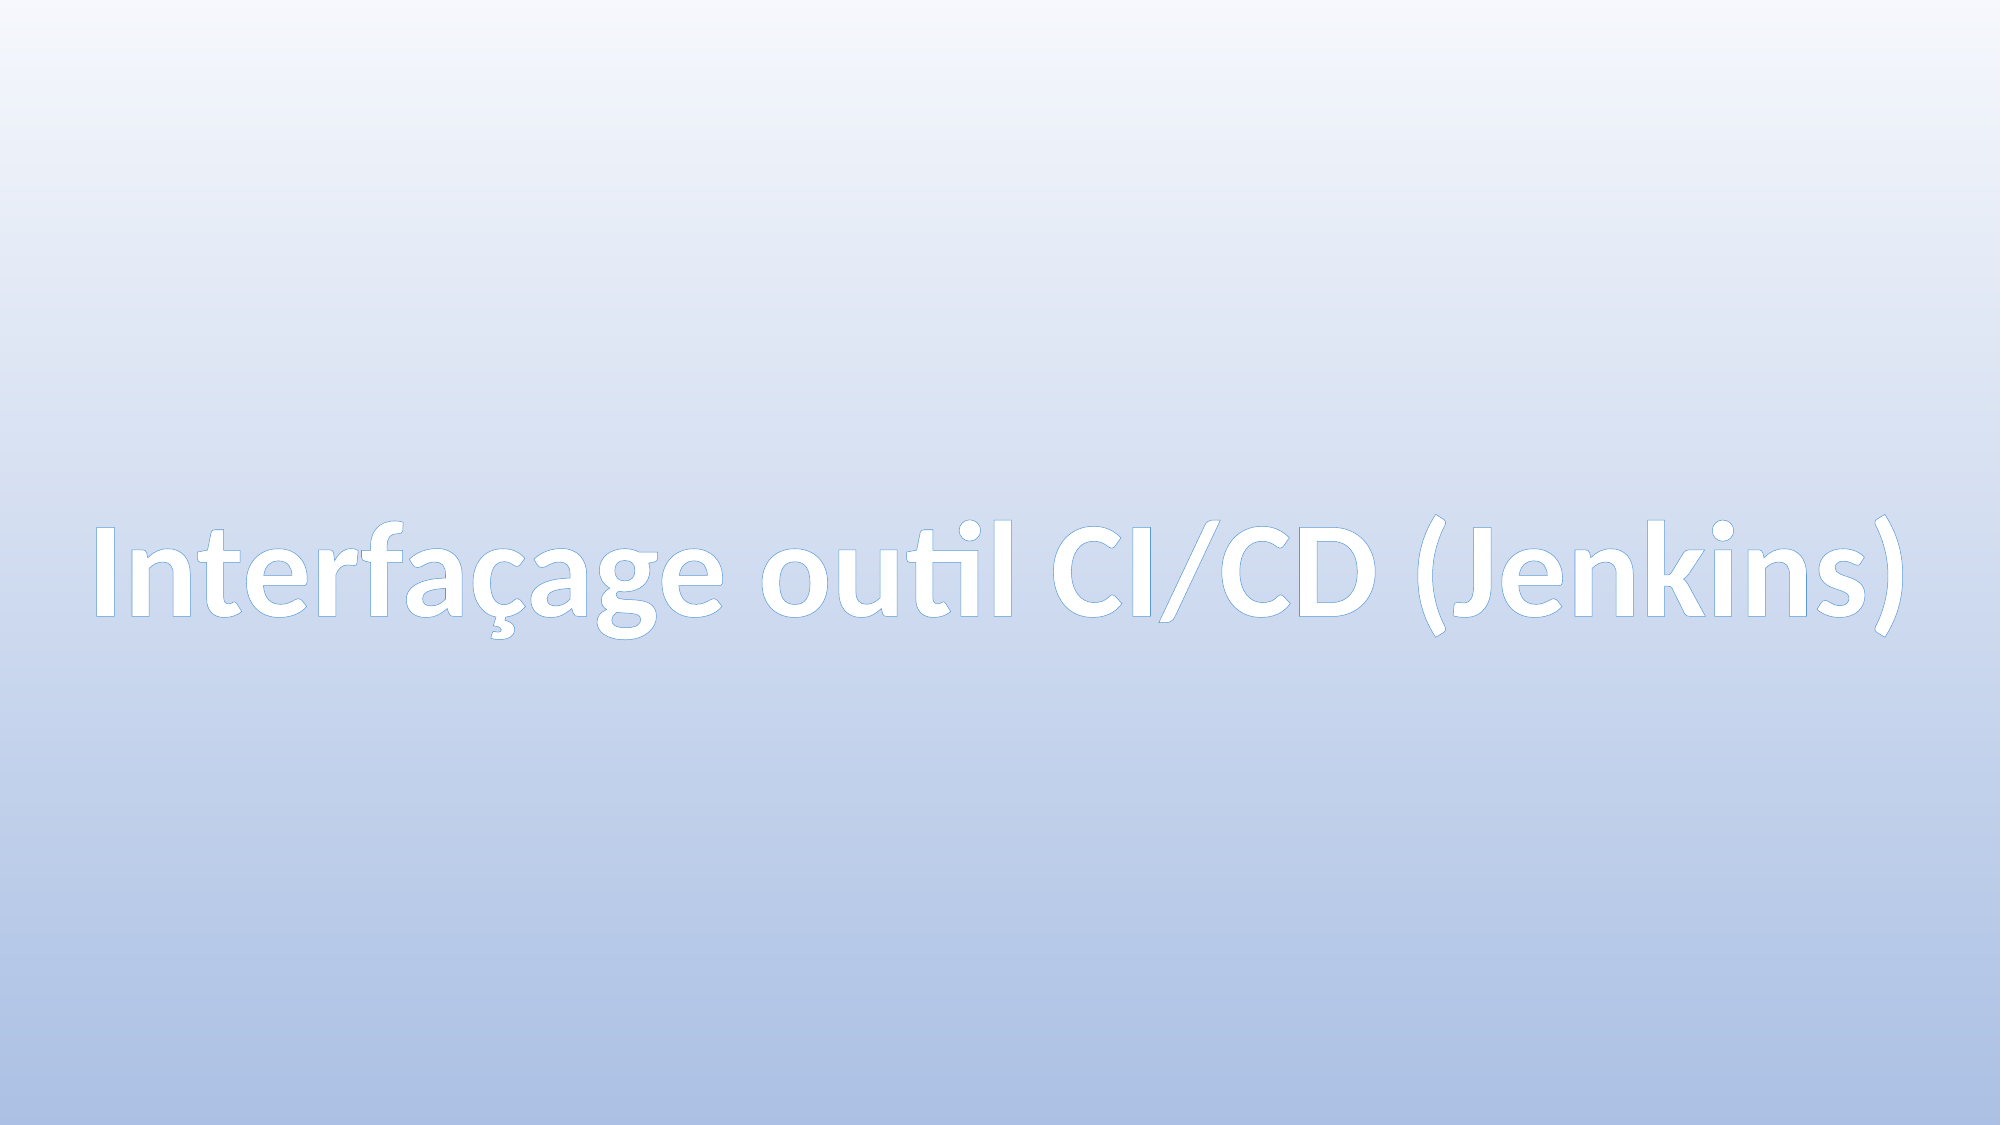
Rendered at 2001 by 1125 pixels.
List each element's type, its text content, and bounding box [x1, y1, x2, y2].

text_box Interfaçage outil CI/CD (Jenkins) [54, 471, 1945, 652]
